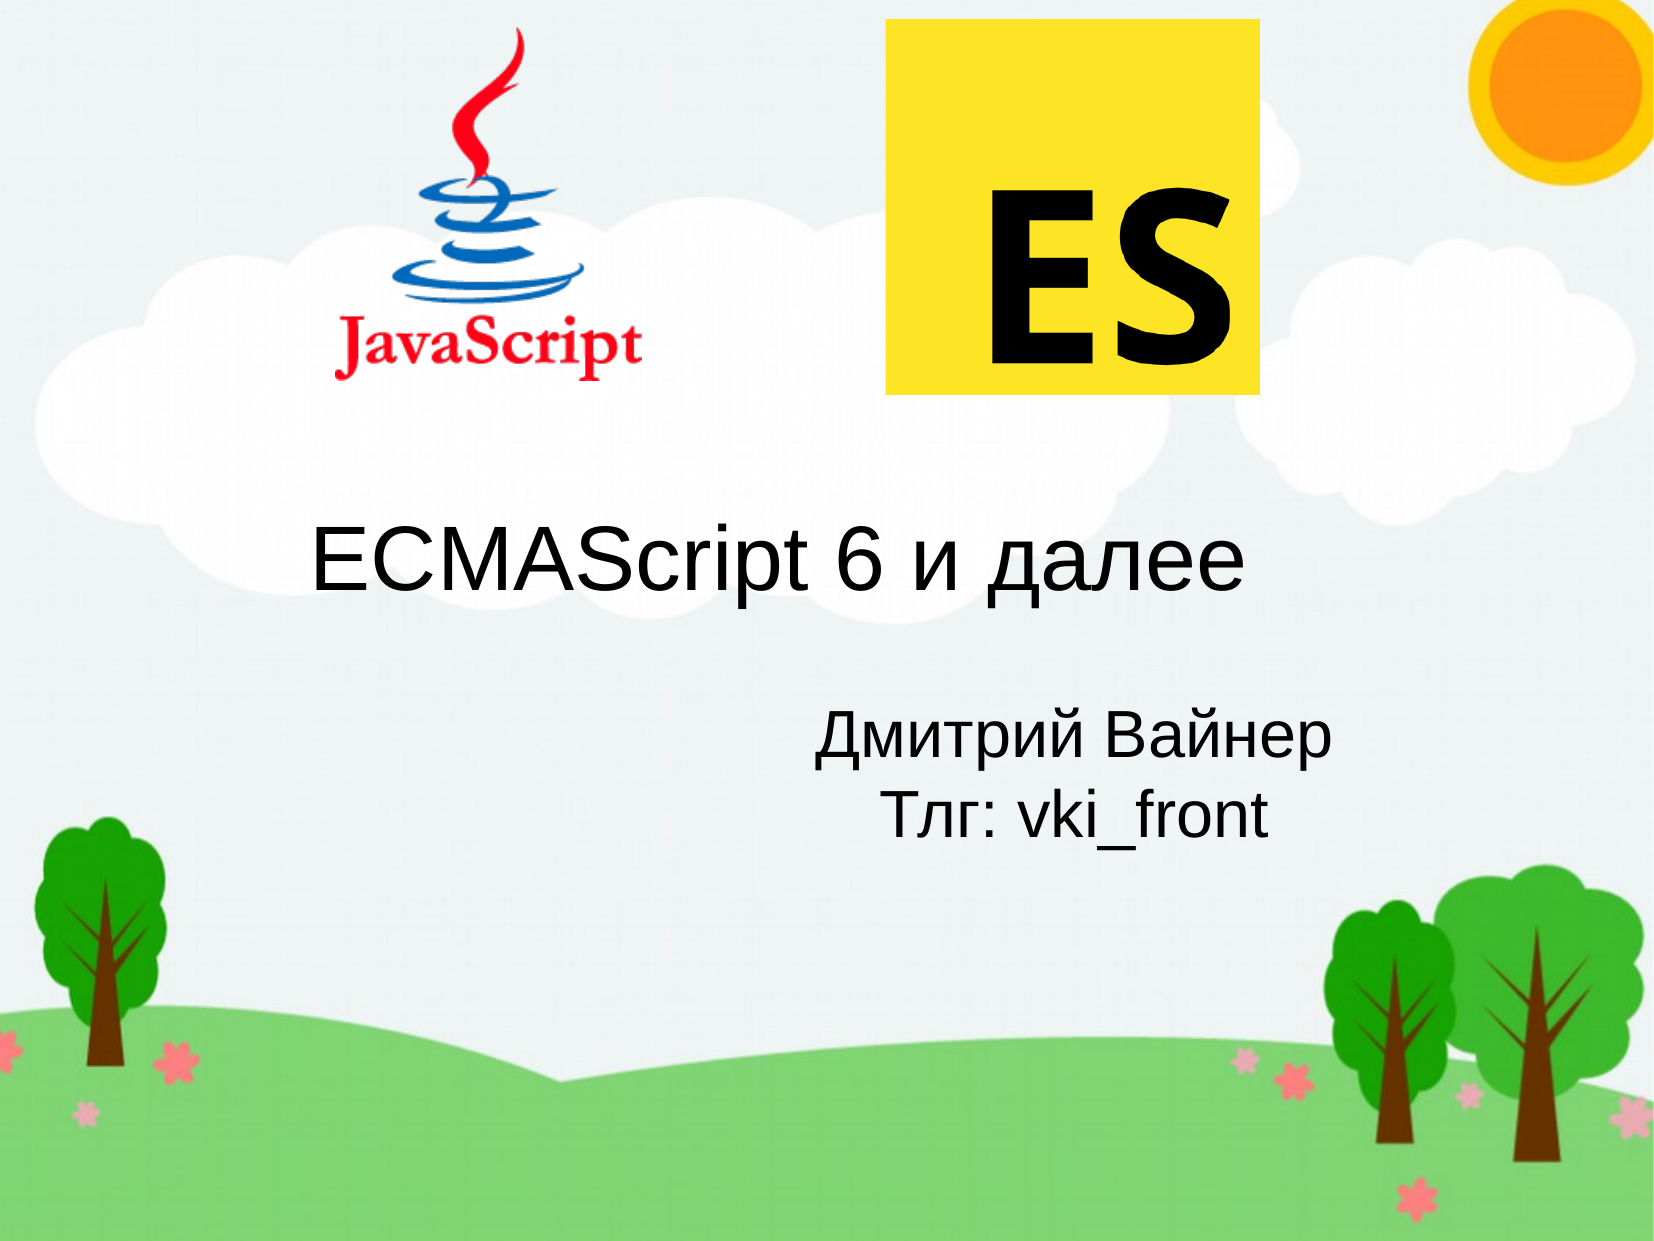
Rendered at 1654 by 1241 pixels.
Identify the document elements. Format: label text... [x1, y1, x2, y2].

text_box ECMAScript 6 и далее [47, 407, 1512, 701]
picture [0, 0, 1654, 1241]
text_box Дмитрий Вайнер Тлг: vki_front [649, 691, 1500, 850]
